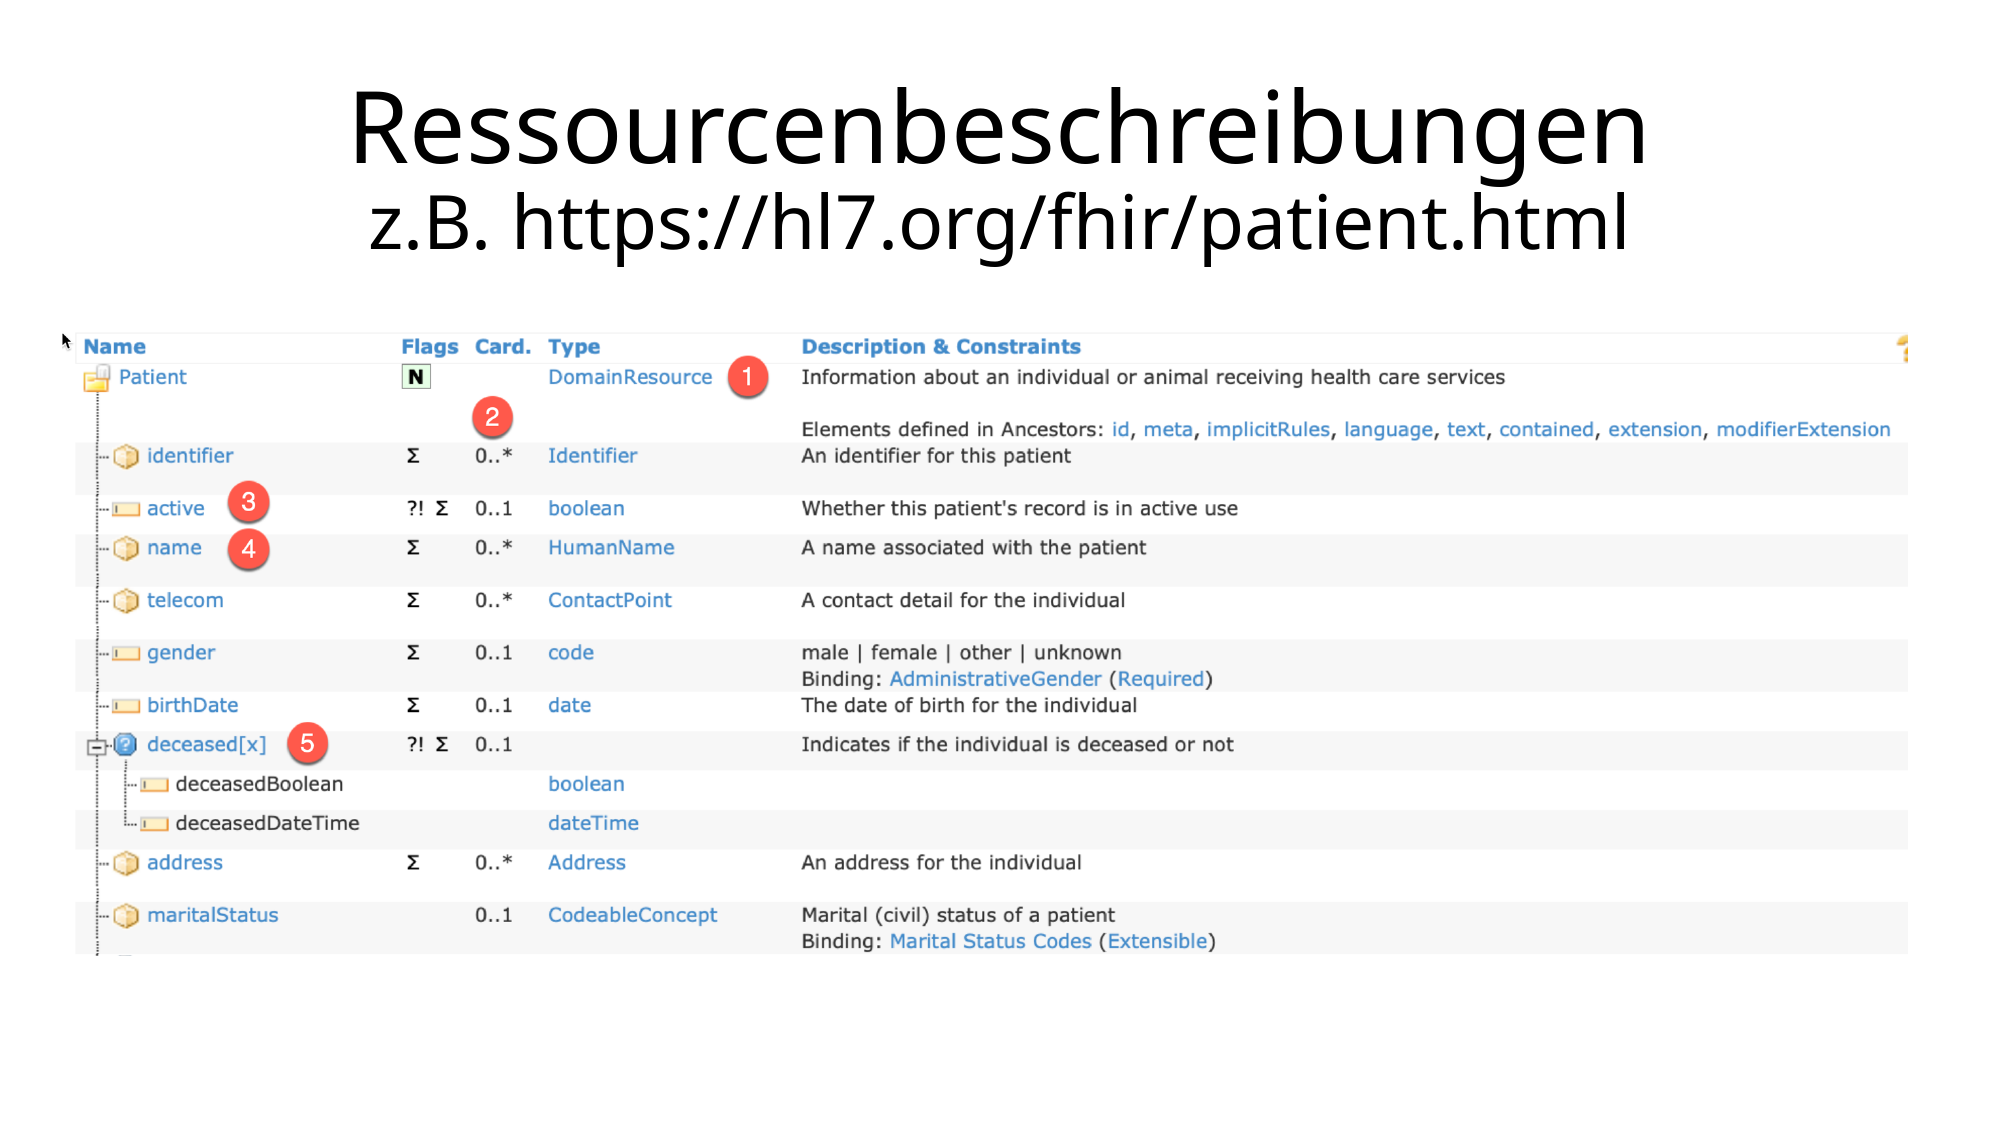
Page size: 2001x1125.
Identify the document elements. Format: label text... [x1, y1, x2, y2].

picture [62, 329, 1908, 957]
title Ressourcenbeschreibungen z.B. https://hl7.org/fhir/patient.html [62, 62, 1938, 280]
